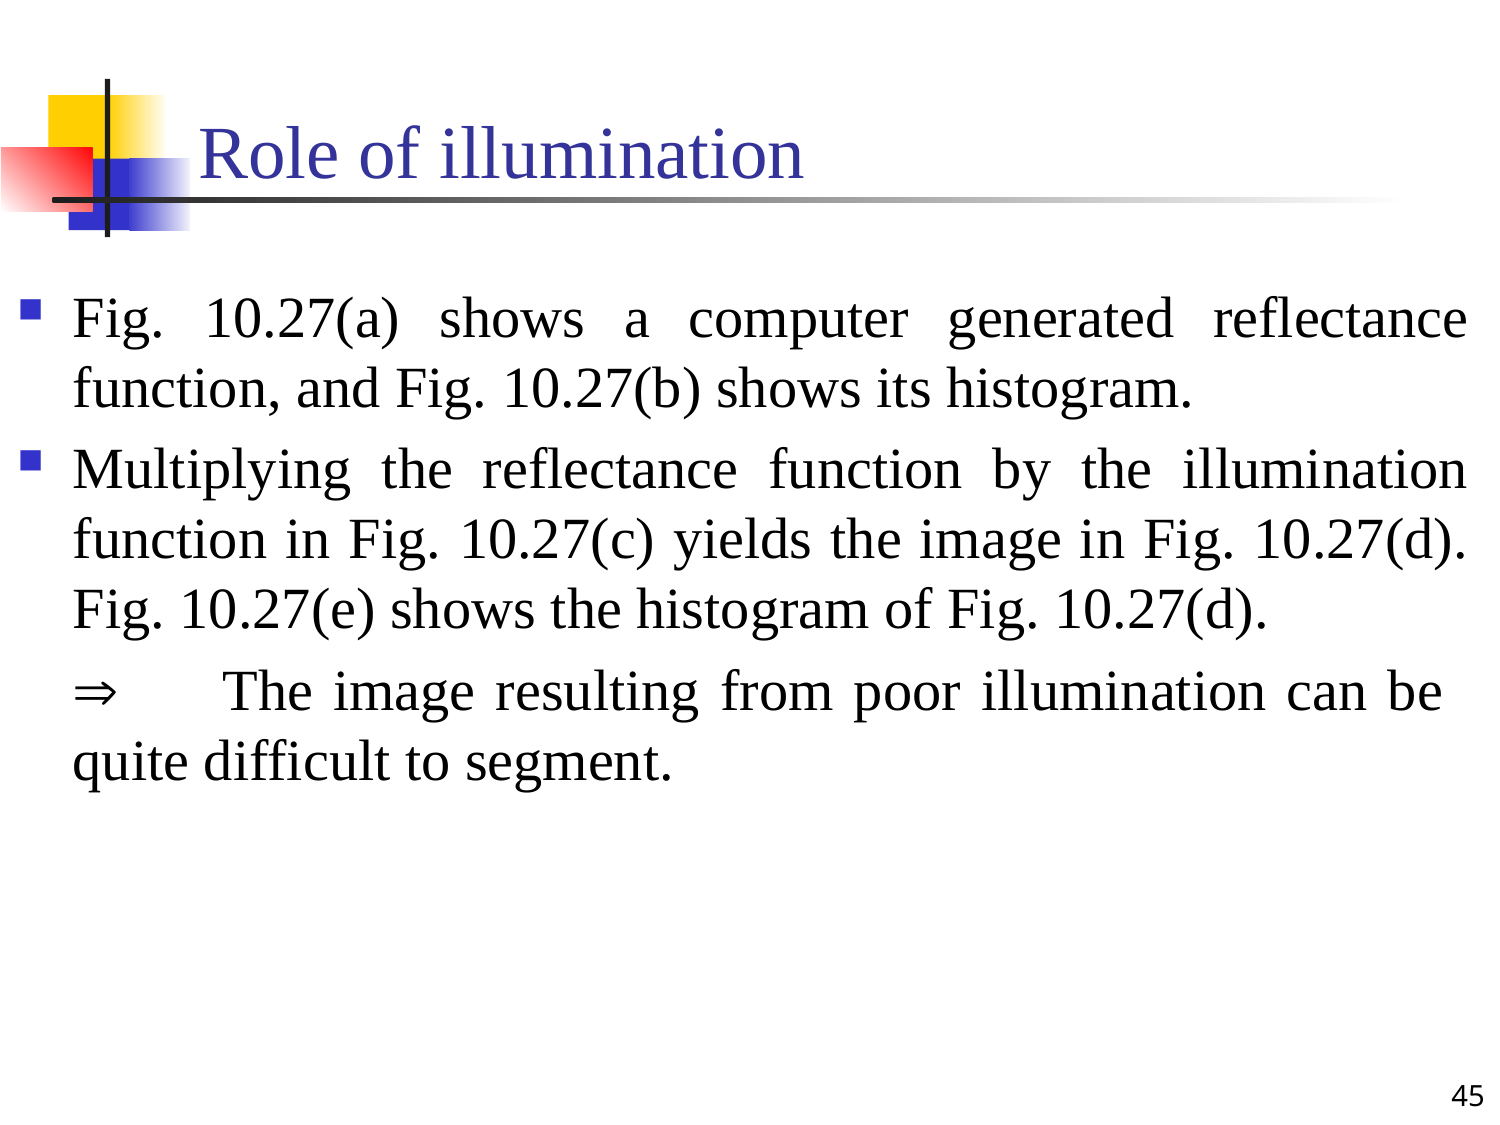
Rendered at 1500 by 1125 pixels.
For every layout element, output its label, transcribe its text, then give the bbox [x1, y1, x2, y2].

list Fig. 10.27(a) shows a computer generated reflectance function, and Fig. 10.27(b) shows its histogram. Multiplying the reflectance function by the illumination function in Fig. 10.27(c) yields the image in Fig. 10.27(d). Fig. 10.27(e) shows the histogram of Fig. 10.27(d).  The image resulting from poor illumination can be quite difficult to segment. [17, 278, 1469, 1083]
slide_number 45 [1234, 1082, 1500, 1125]
title Role of illumination [183, 0, 1462, 202]
